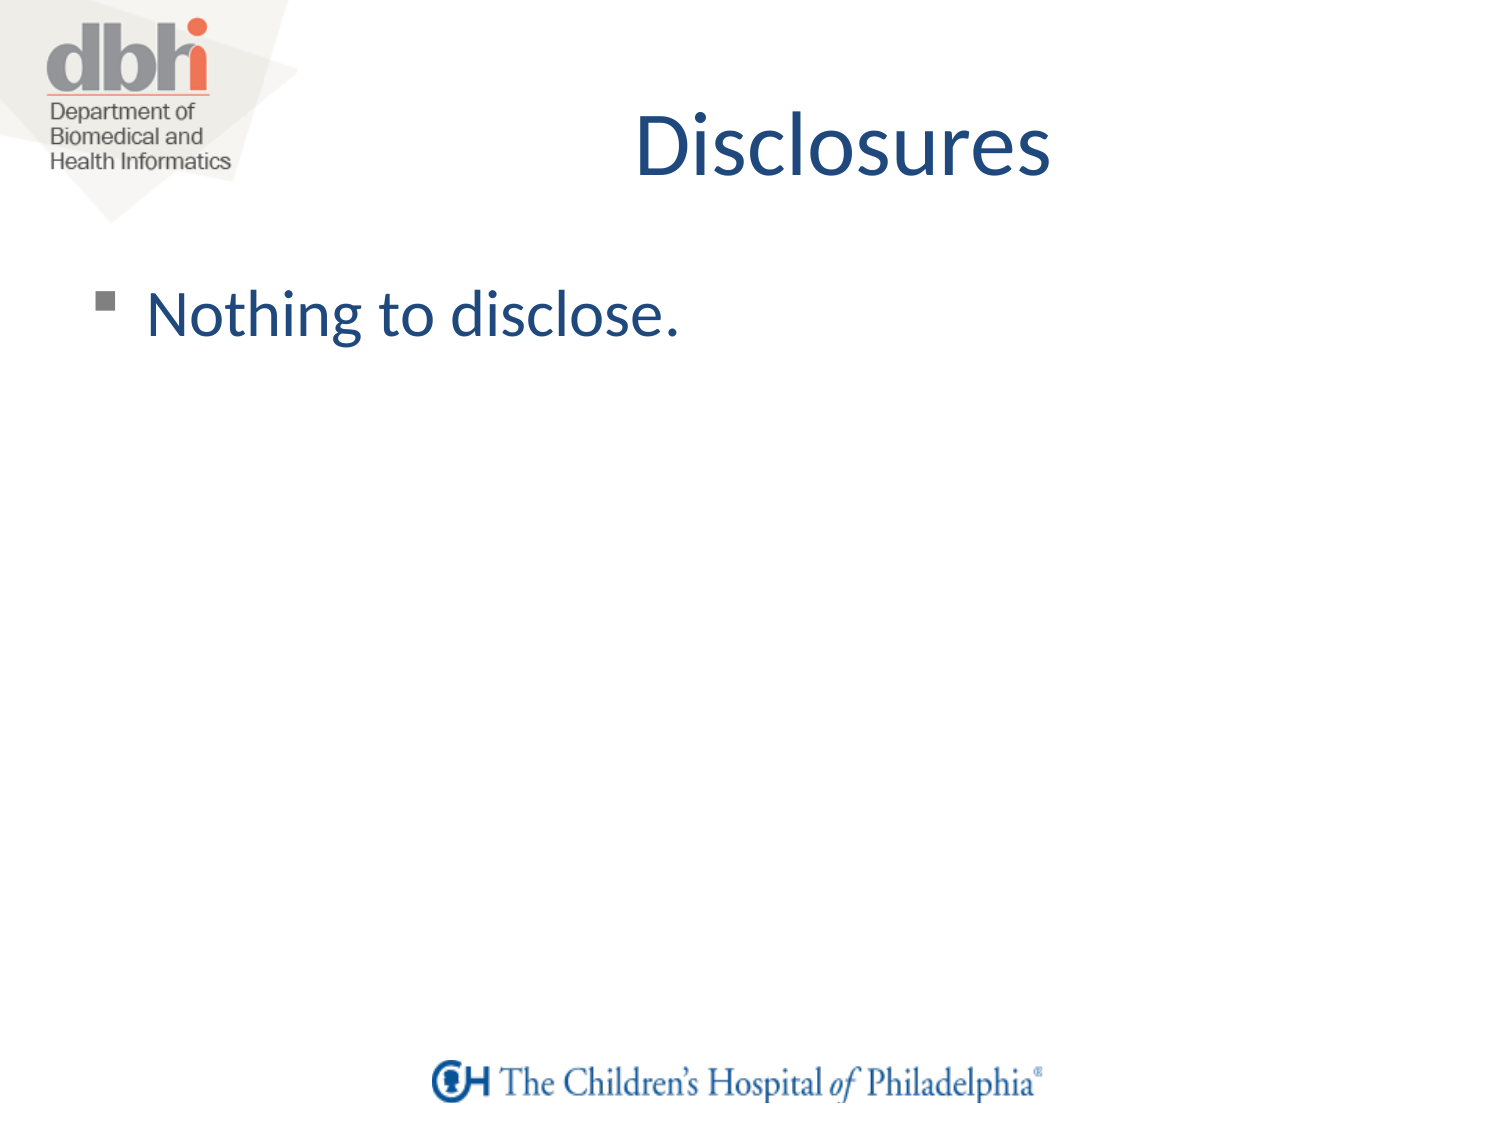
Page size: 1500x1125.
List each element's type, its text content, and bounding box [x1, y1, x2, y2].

list Nothing to disclose. [75, 262, 1425, 1005]
picture [0, 0, 298, 233]
title Disclosures [262, 45, 1425, 233]
